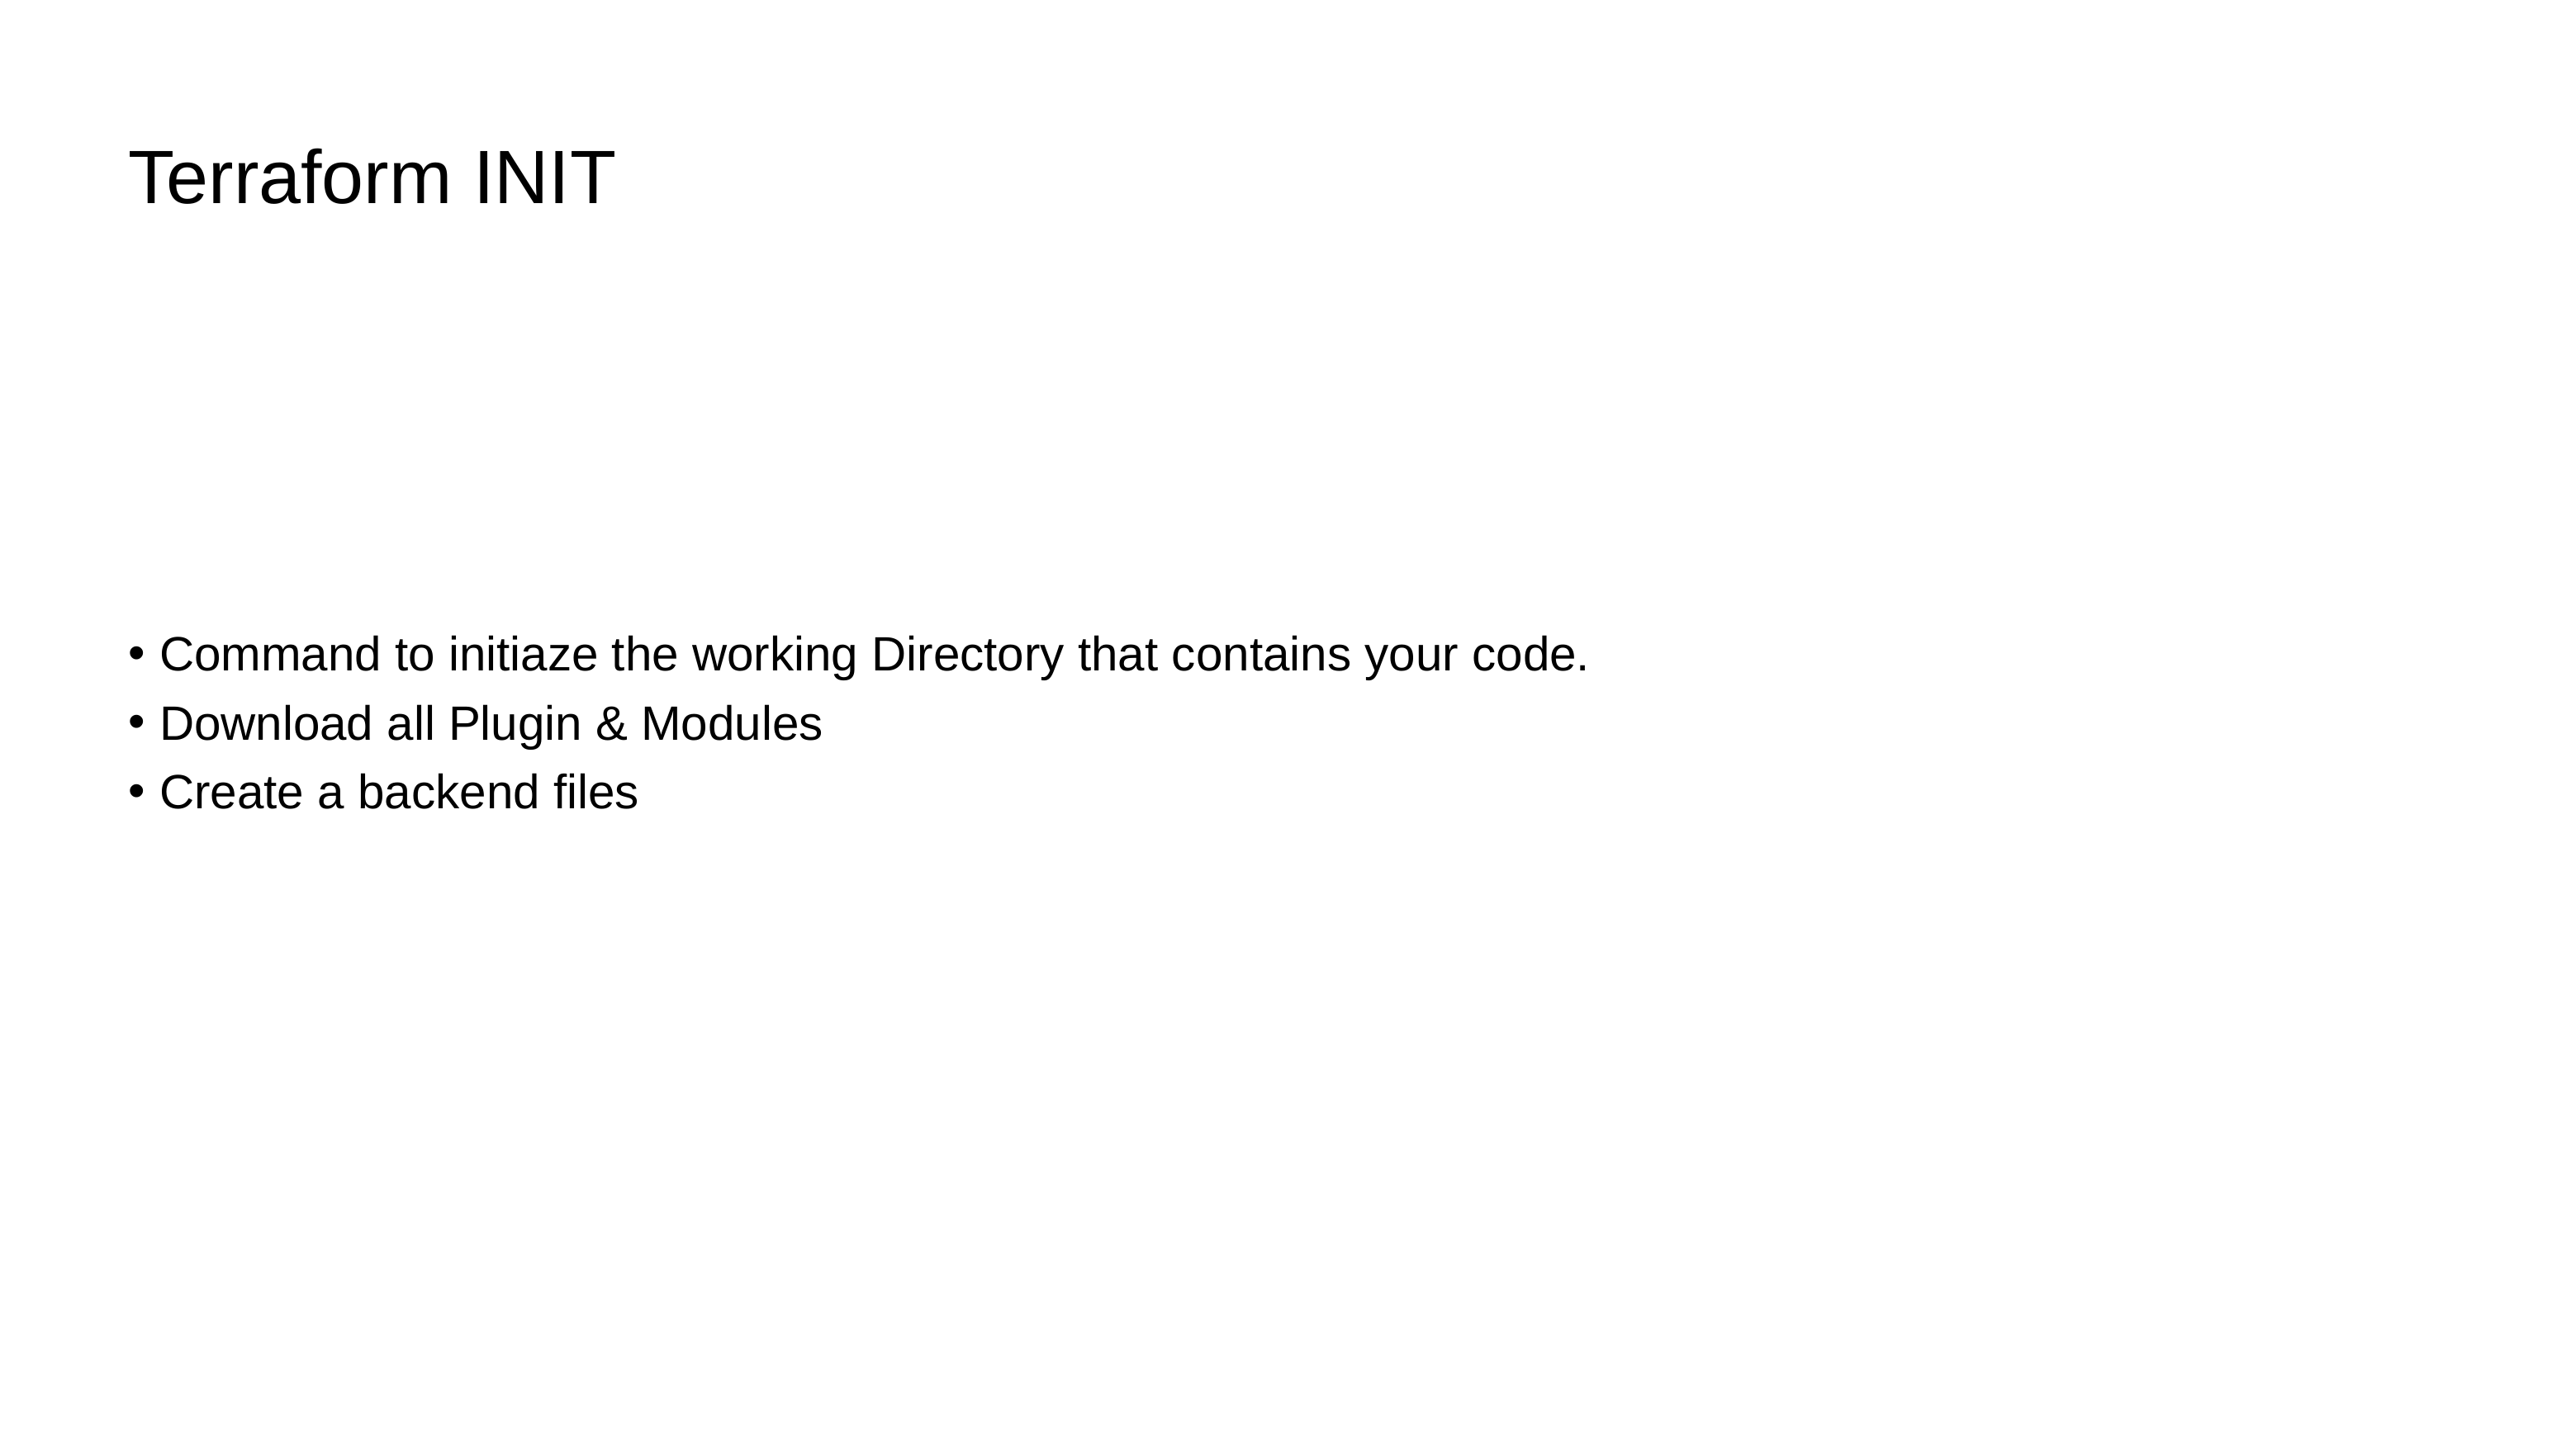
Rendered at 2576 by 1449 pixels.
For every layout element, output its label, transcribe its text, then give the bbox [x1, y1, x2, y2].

title Terraform INIT [128, 57, 2447, 300]
subtitle Command to initiaze the working Directory that contains your code. Download all Plugin & Modules Create a backend files [128, 339, 2447, 1179]
